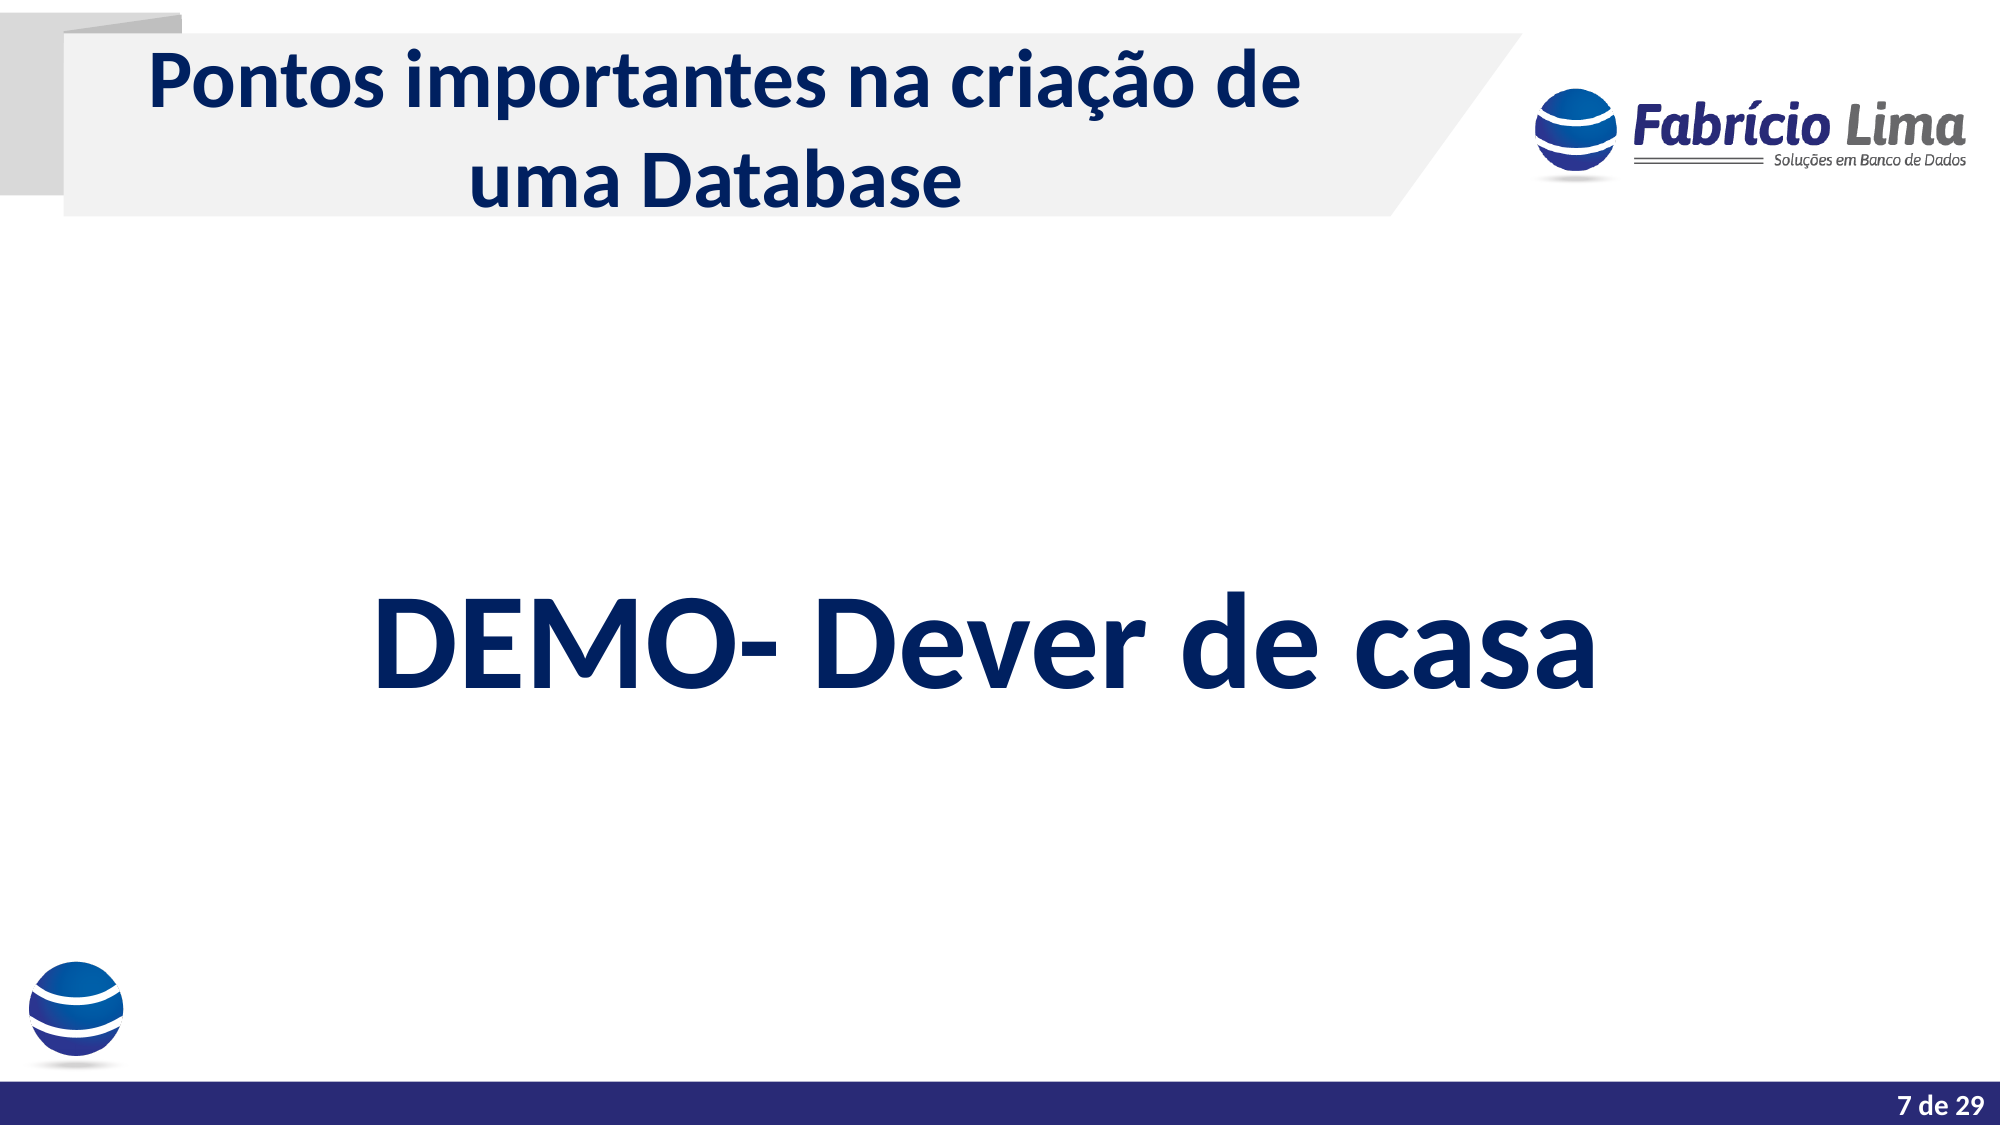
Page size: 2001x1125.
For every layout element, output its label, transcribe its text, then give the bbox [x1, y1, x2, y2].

text_box DEMO- Dever de casa [62, 213, 1911, 724]
picture [1501, 42, 1997, 217]
slide_number 5 de 29 [1718, 1083, 2000, 1125]
text_box Pontos importantes na criação de uma Database [62, 33, 1390, 214]
picture [14, 951, 137, 1082]
